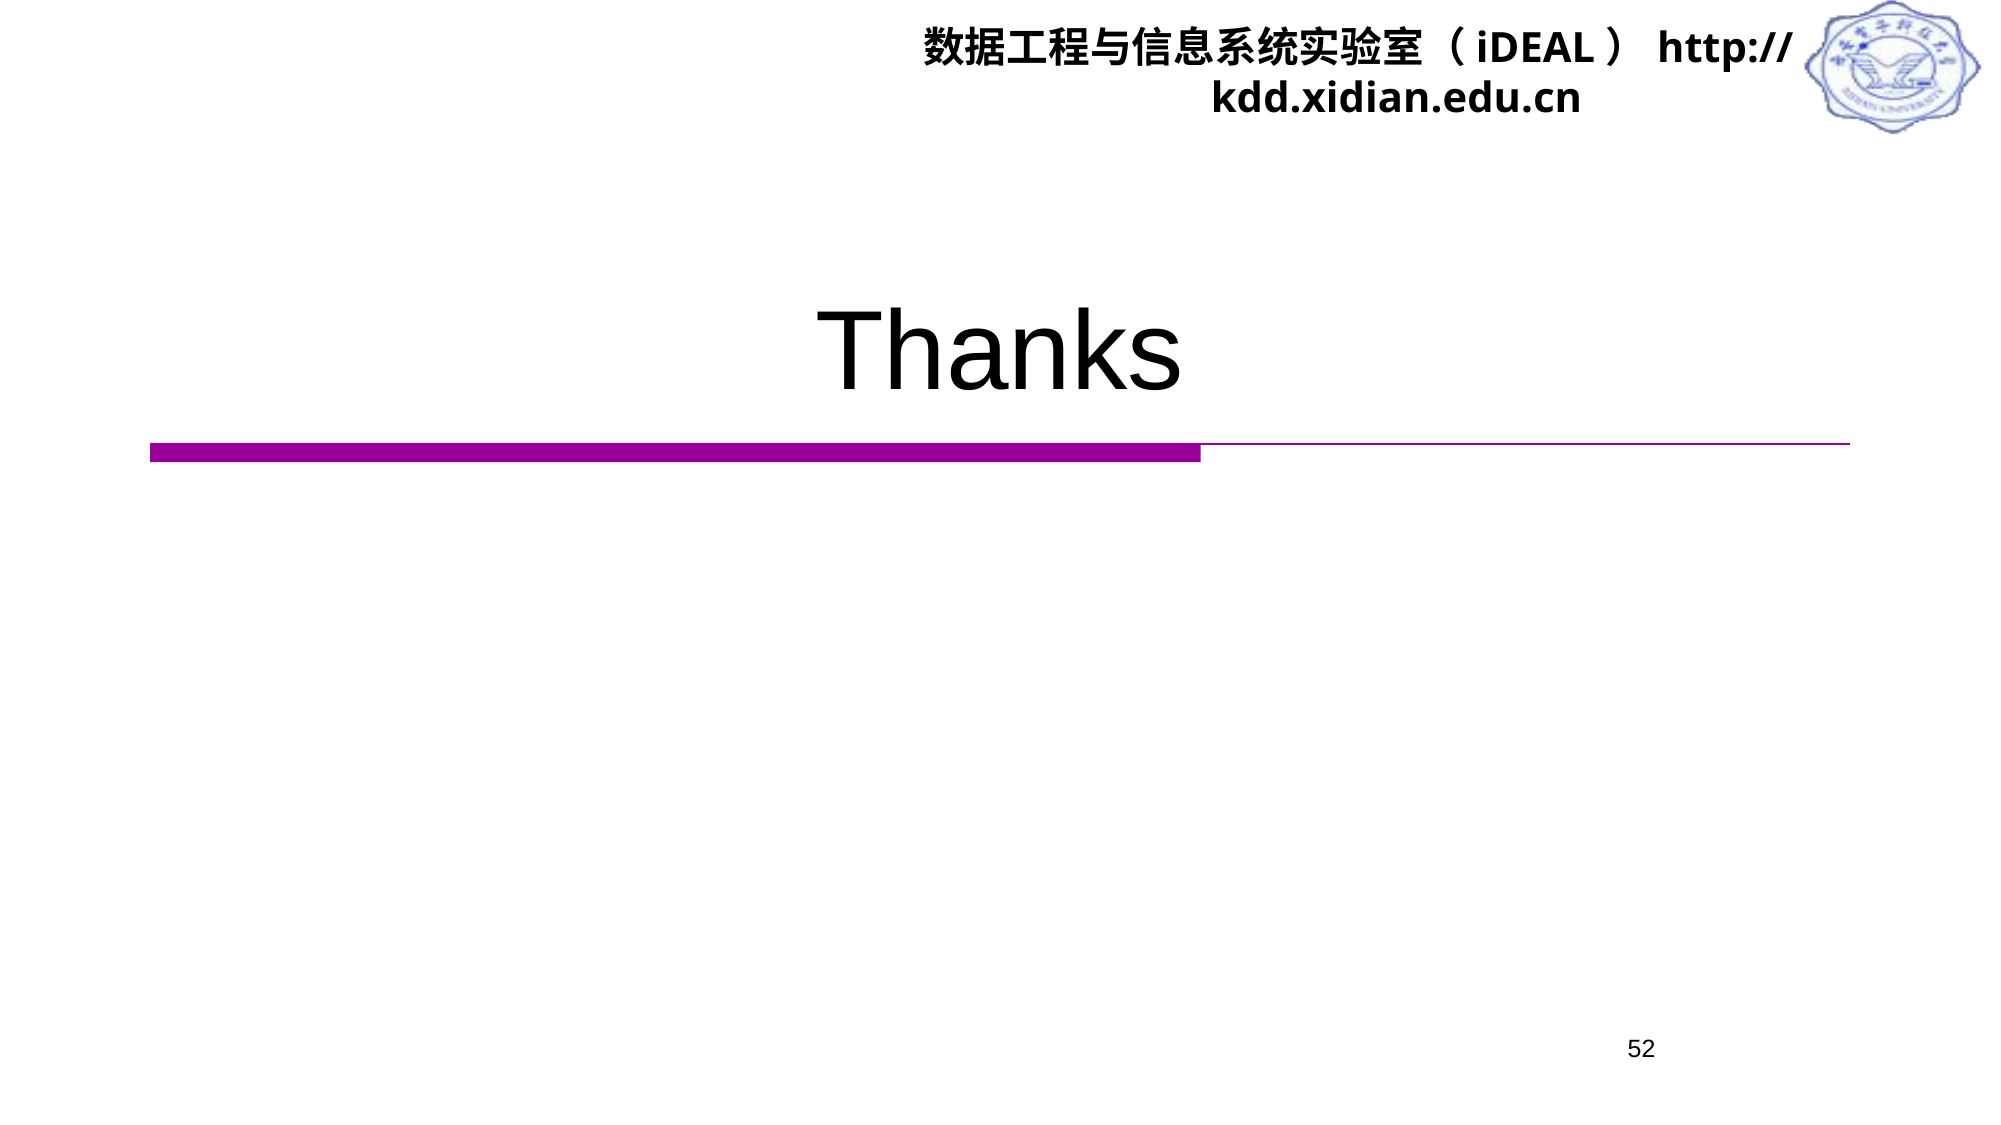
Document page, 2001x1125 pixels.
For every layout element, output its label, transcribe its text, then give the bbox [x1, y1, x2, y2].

picture [1803, 0, 1984, 138]
title Thanks [149, 160, 1850, 420]
slide_number 52 [1433, 1025, 1850, 1100]
